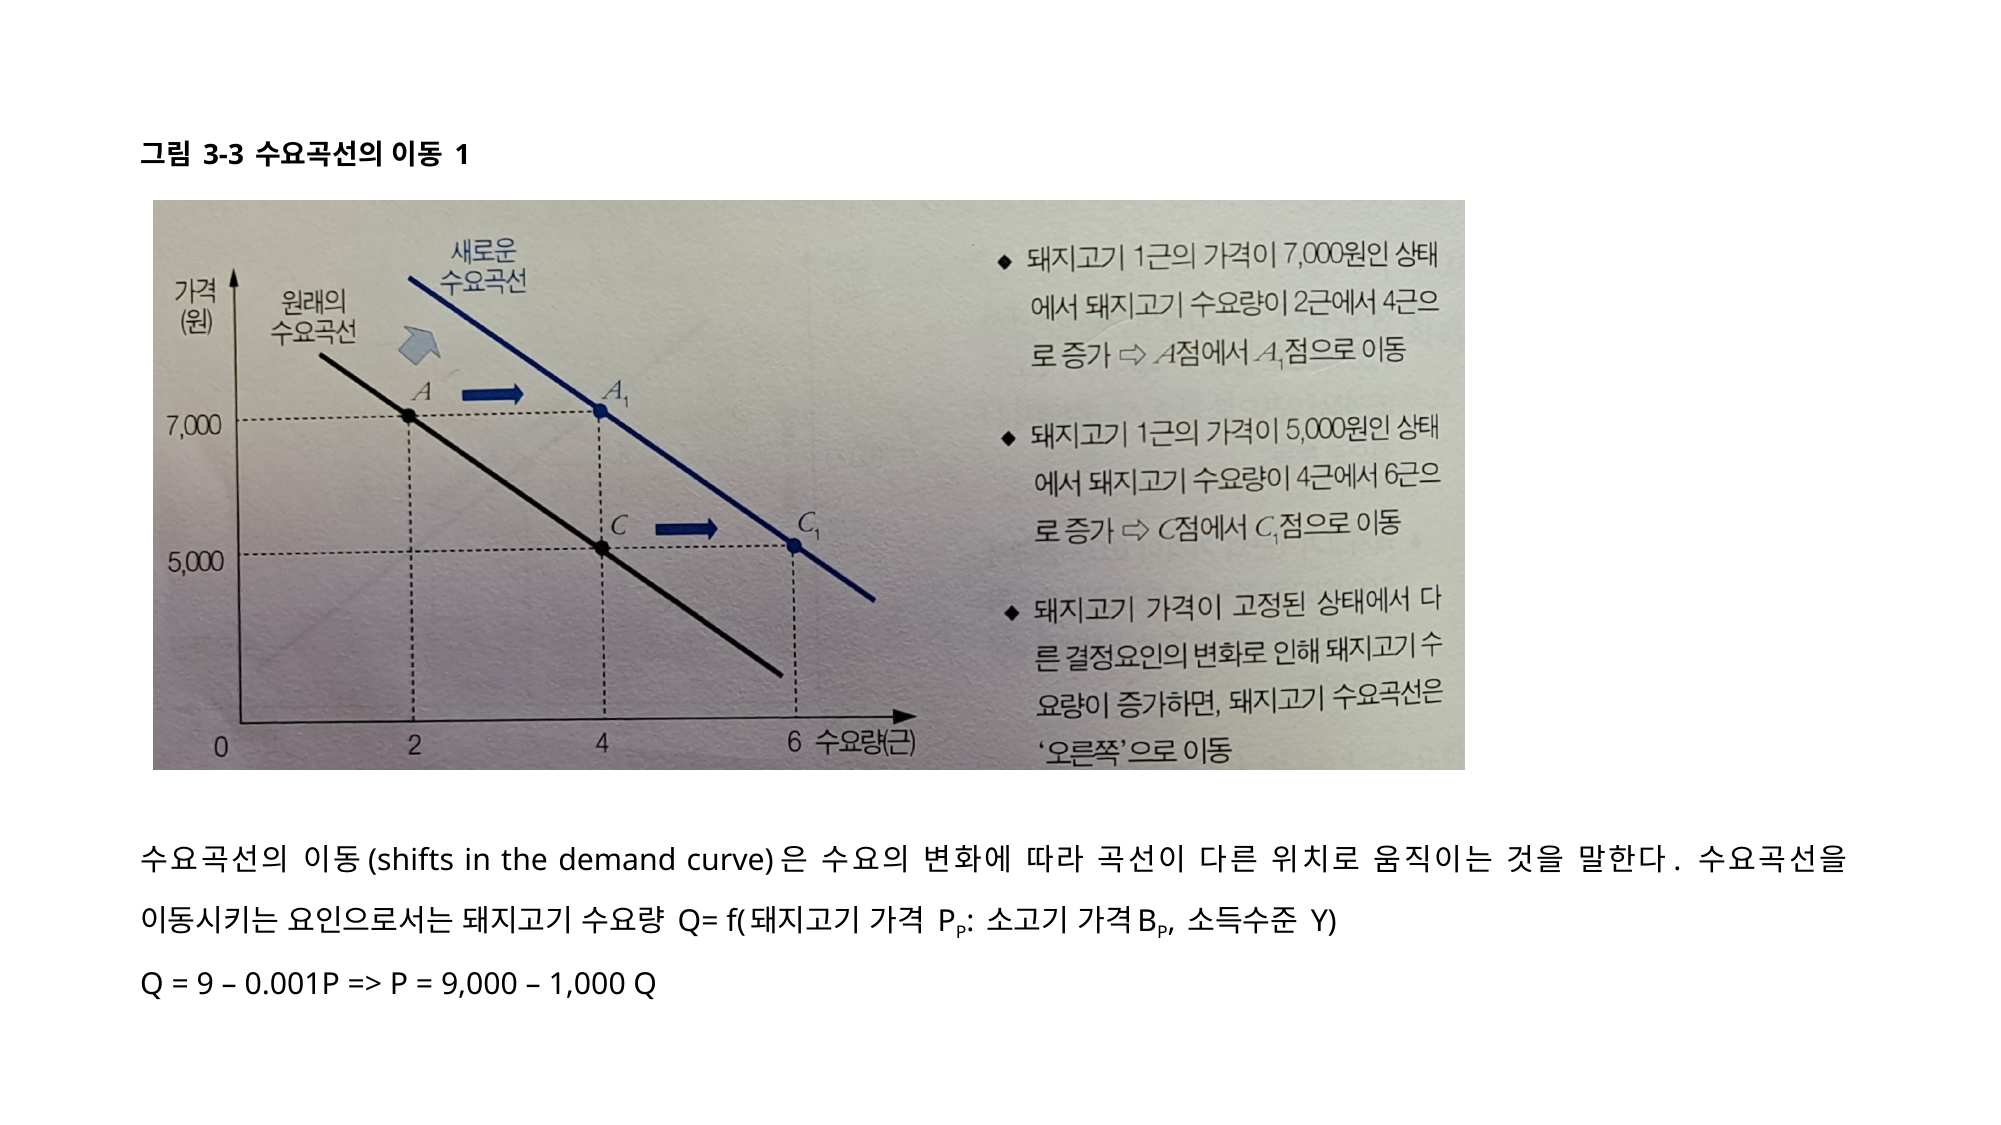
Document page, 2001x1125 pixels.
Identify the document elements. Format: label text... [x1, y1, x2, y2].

picture [153, 200, 1465, 770]
list 그림 3-3 수요곡선의 이동 1 수요곡선의 이동(shifts in the demand curve)은 수요의 변화에 따라 곡선이 다른 위치로 움직이는 것을 말한다. 수요곡선을 이동시키는 요인으로서는 돼지고기 수요량 Q= f(돼지고기 가격 PP: 소고기 가격BP, 소득수준 Y) Q = 9 – 0.001P => P = 9,000 – 1,000 Q [125, 108, 1863, 1019]
